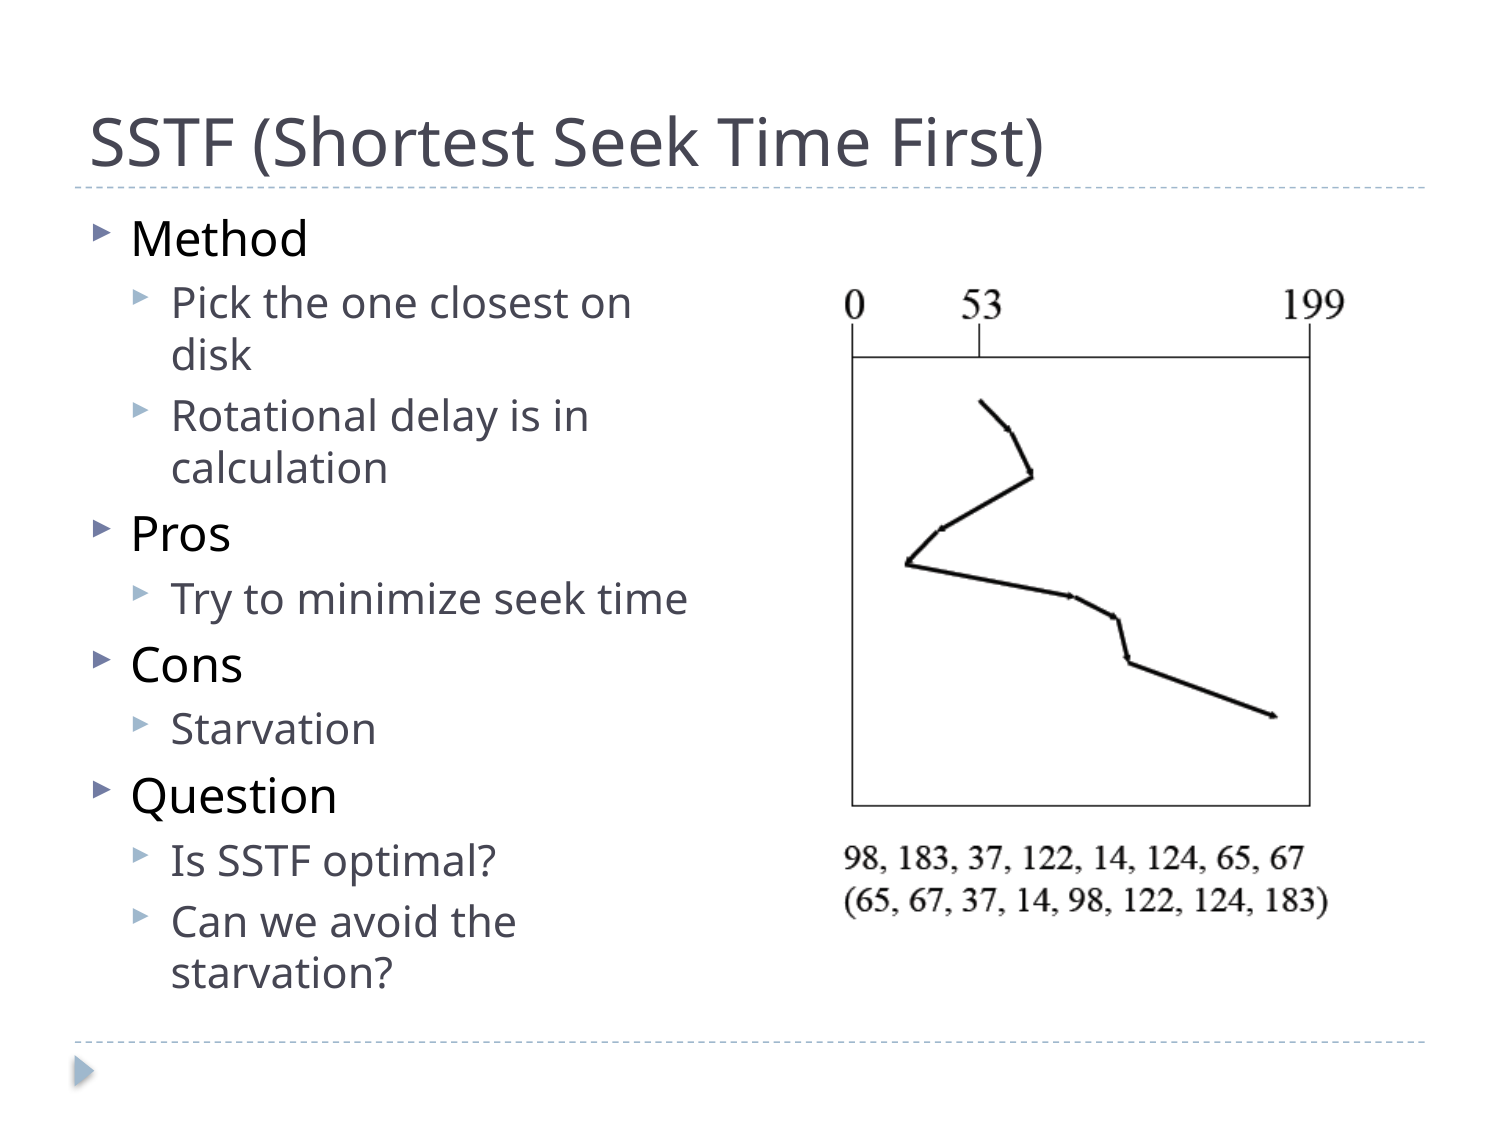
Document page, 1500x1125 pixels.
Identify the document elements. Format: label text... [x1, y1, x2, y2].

title SSTF (Shortest Seek Time First) [75, 37, 1425, 188]
list Method Pick the one closest on disk Rotational delay is in calculation Pros Try to minimize seek time Cons Starvation Question Is SSTF optimal? Can we avoid the starvation? [75, 200, 738, 1010]
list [833, 276, 1350, 932]
